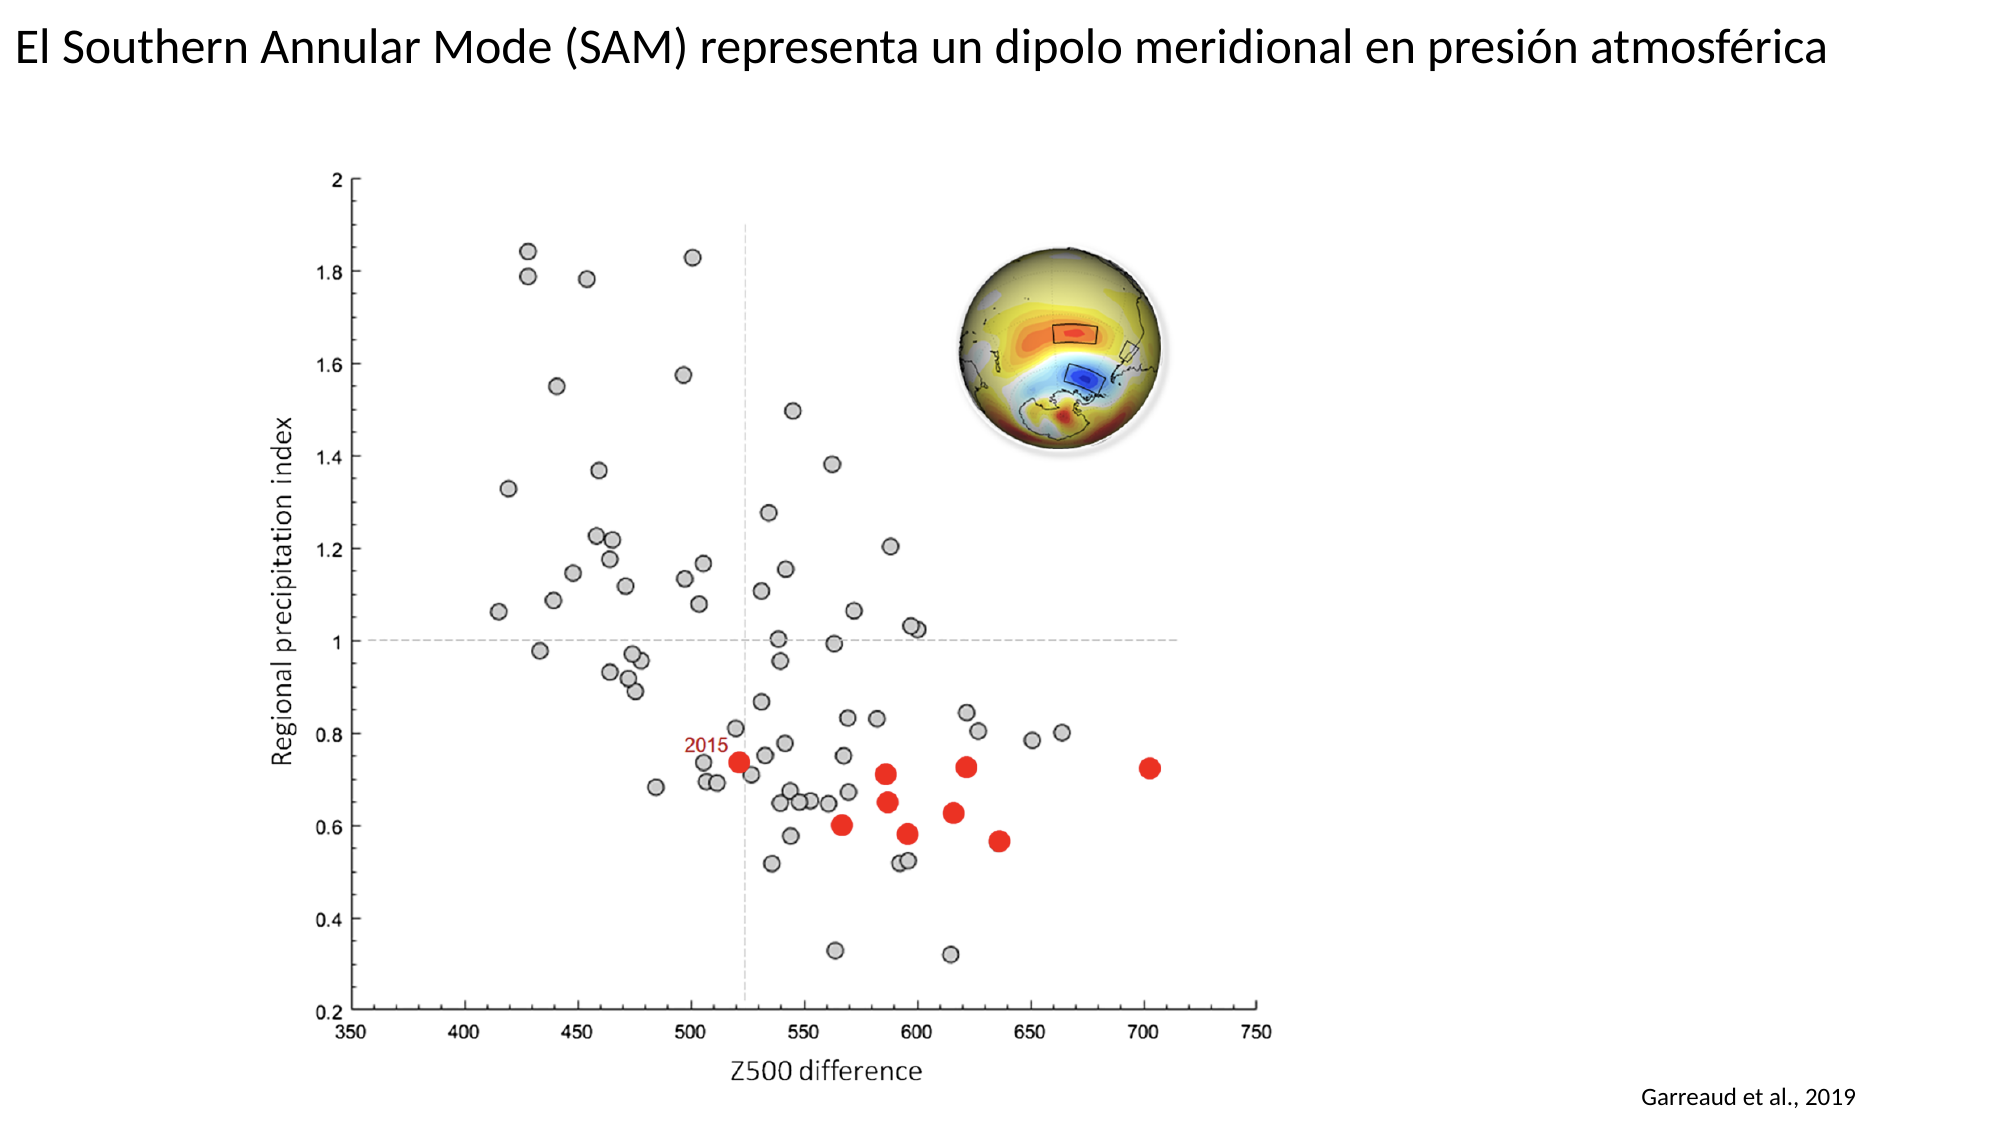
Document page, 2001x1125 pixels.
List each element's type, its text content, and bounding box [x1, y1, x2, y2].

text_box Garreaud et al., 2019 [1626, 1073, 1872, 1118]
picture [254, 154, 1275, 1096]
text_box El Southern Annular Mode (SAM) representa un dipolo meridional en presión atmosférica [0, 6, 2000, 81]
